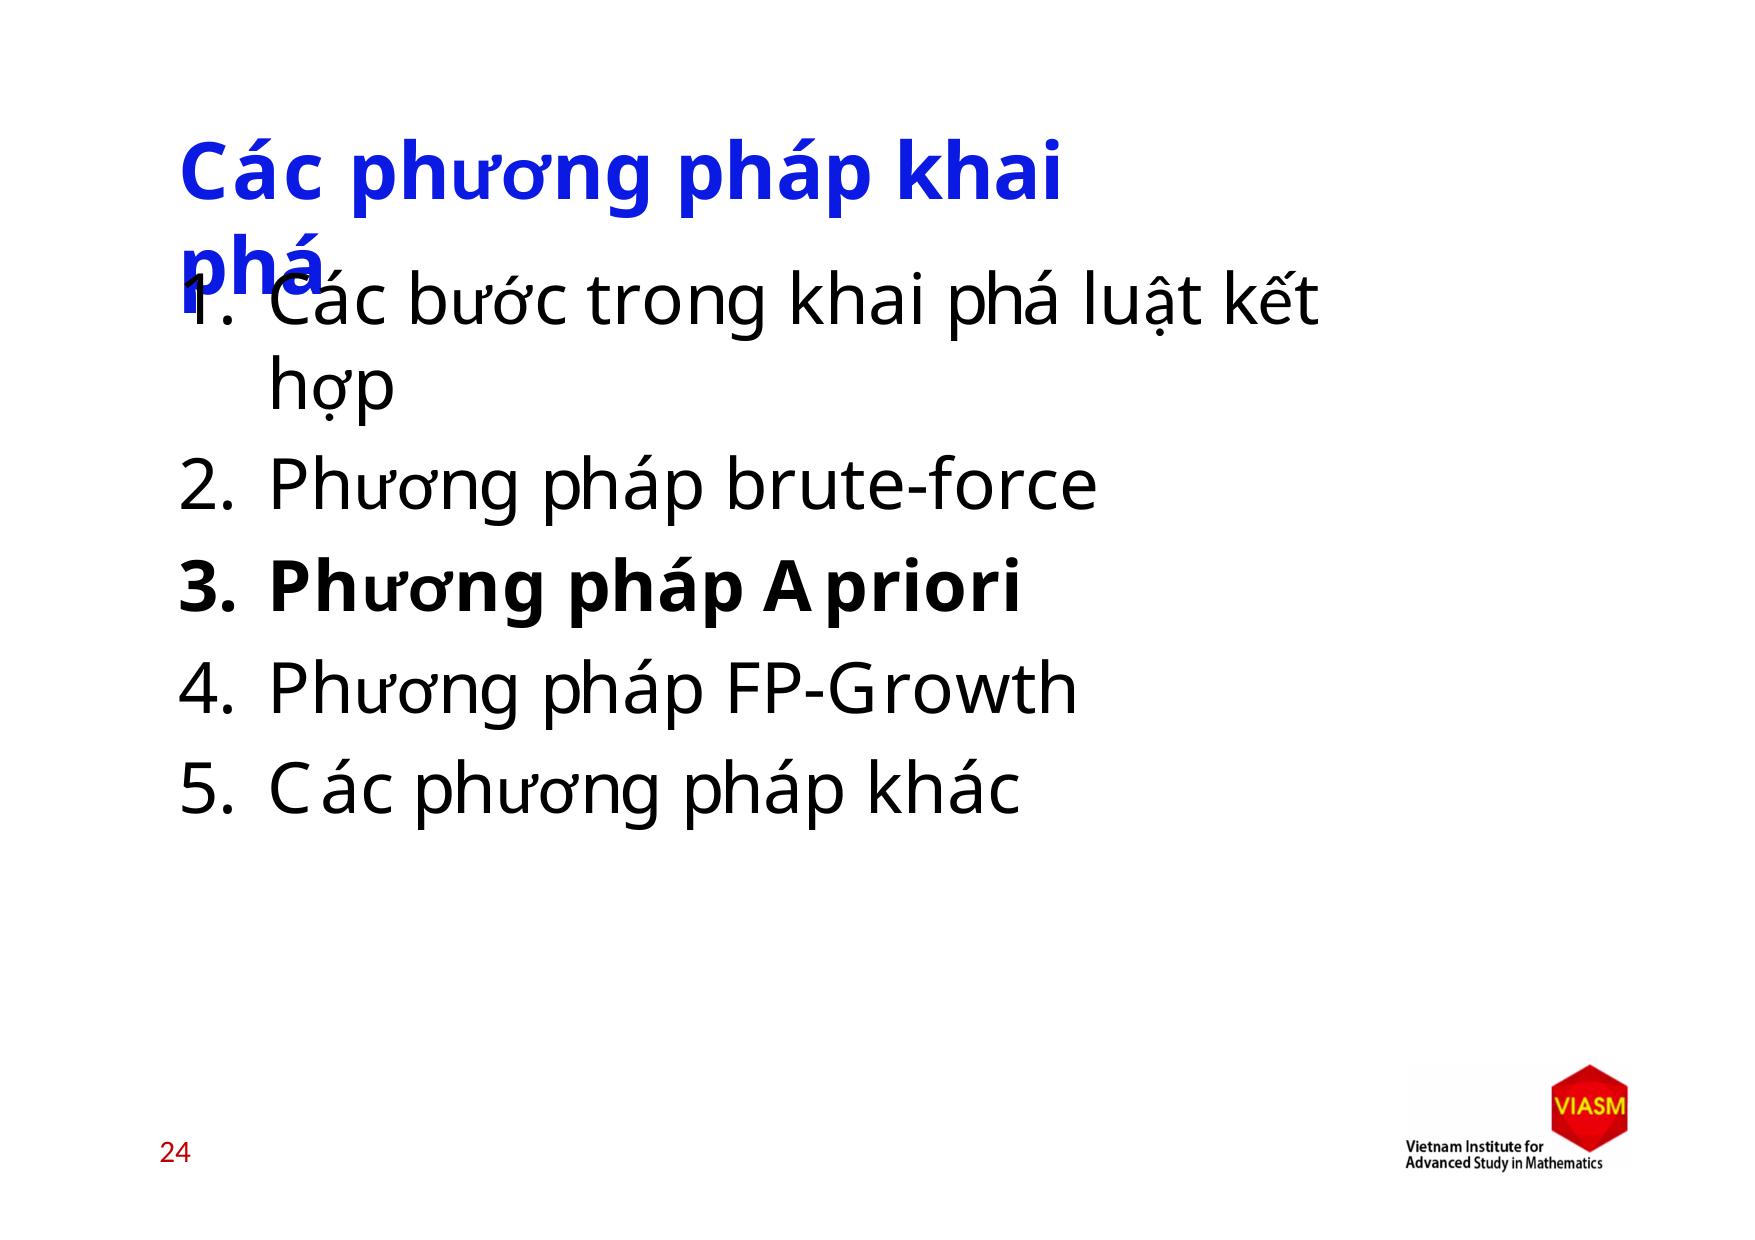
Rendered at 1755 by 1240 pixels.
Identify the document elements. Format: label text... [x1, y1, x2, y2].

picture [1405, 1063, 1632, 1173]
slide_number 10 [153, 1130, 199, 1240]
title Các phương pháp khai phá [176, 117, 1162, 236]
text_box Các bước trong khai phá luật kết hợp Phương pháp brute-force Phương pháp Apriori Phương pháp FP-Growth Các phương pháp khác [176, 236, 1348, 828]
